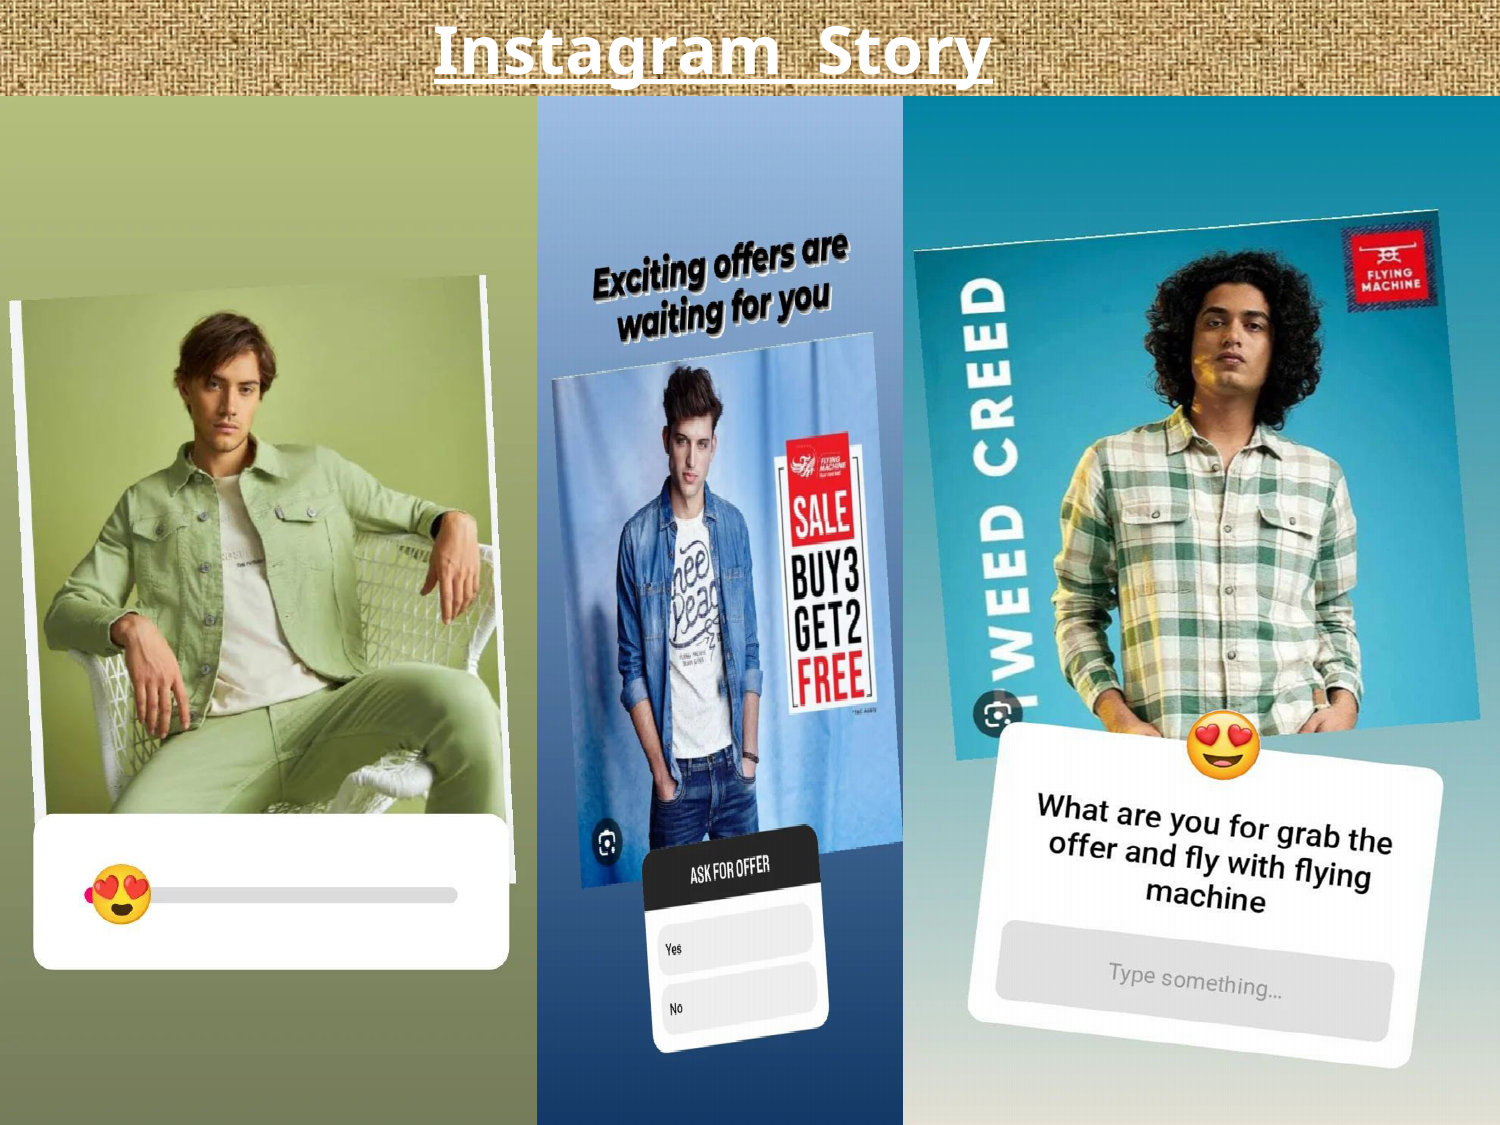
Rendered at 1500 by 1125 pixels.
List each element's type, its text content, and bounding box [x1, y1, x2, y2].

picture [537, 95, 1500, 1125]
picture [0, 0, 419, 95]
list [0, 95, 537, 1125]
text_box Instagram Story [419, 0, 1500, 95]
